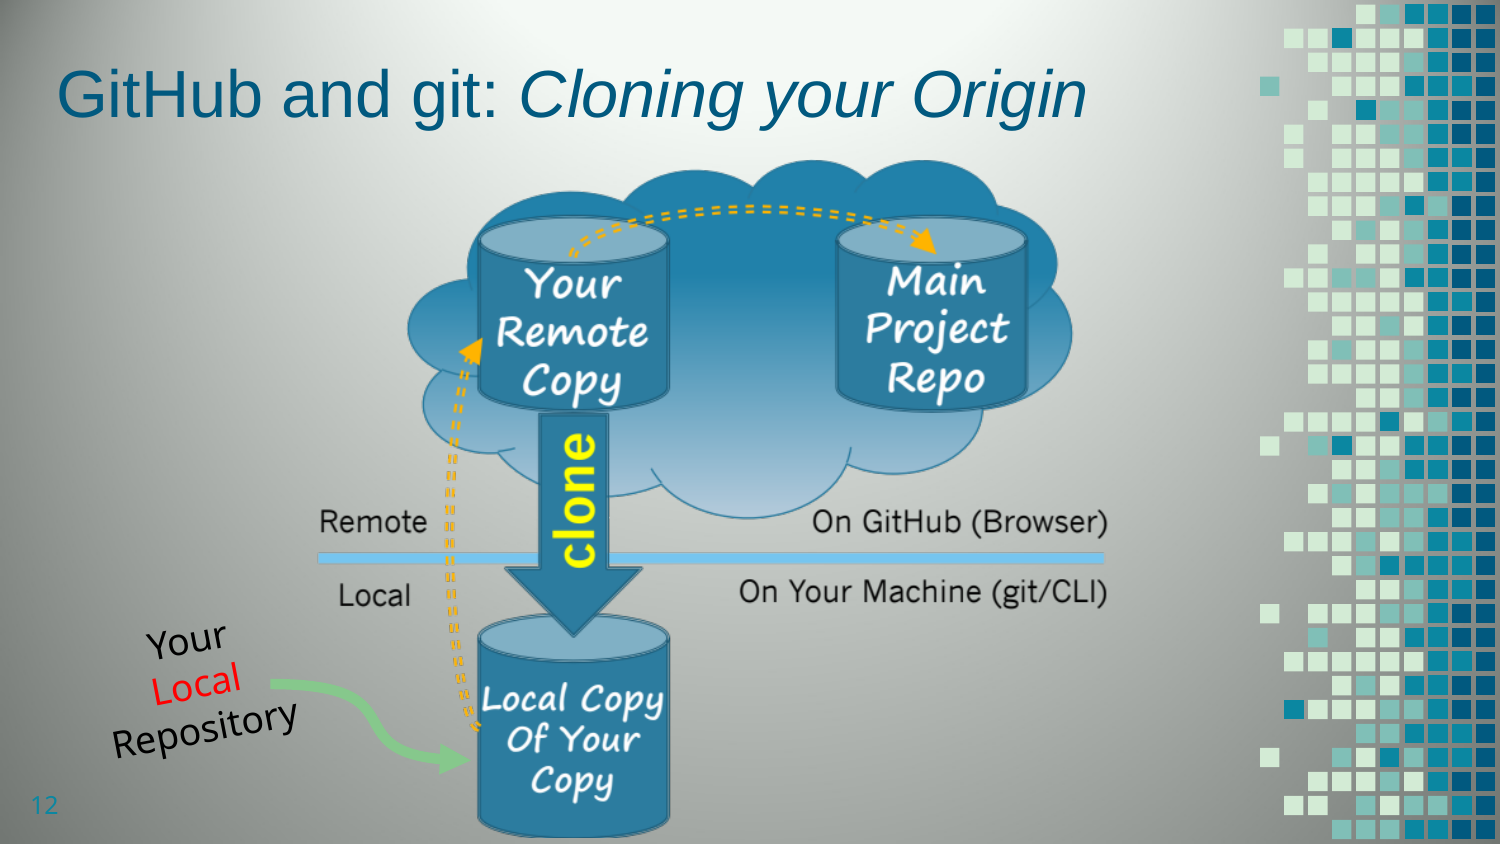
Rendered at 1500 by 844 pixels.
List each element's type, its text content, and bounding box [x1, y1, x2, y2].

title GitHub and git: Cloning your Origin [41, 4, 1151, 146]
slide_number 12 [15, 774, 105, 839]
picture [0, 0, 1500, 844]
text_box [80, 608, 472, 761]
